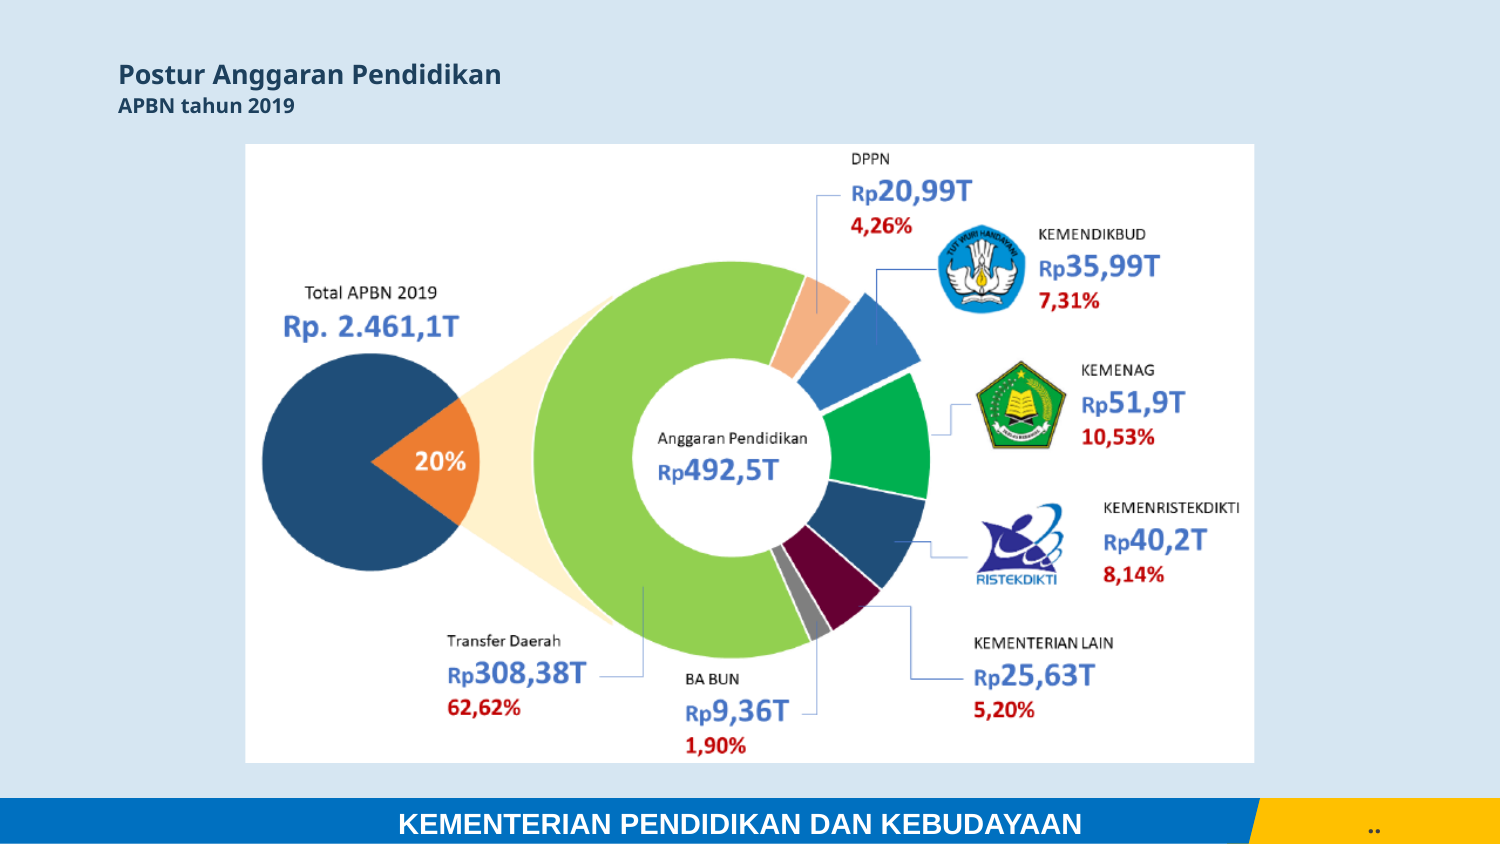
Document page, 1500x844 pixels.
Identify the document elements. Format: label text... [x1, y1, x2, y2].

footer KEMENTERIAN PENDIDIKAN DAN KEBUDAYAAN [386, 799, 1198, 842]
title Postur Anggaran Pendidikan APBN tahun 2019 [103, 40, 1397, 136]
picture [245, 144, 1255, 763]
slide_number .. [1059, 800, 1397, 844]
